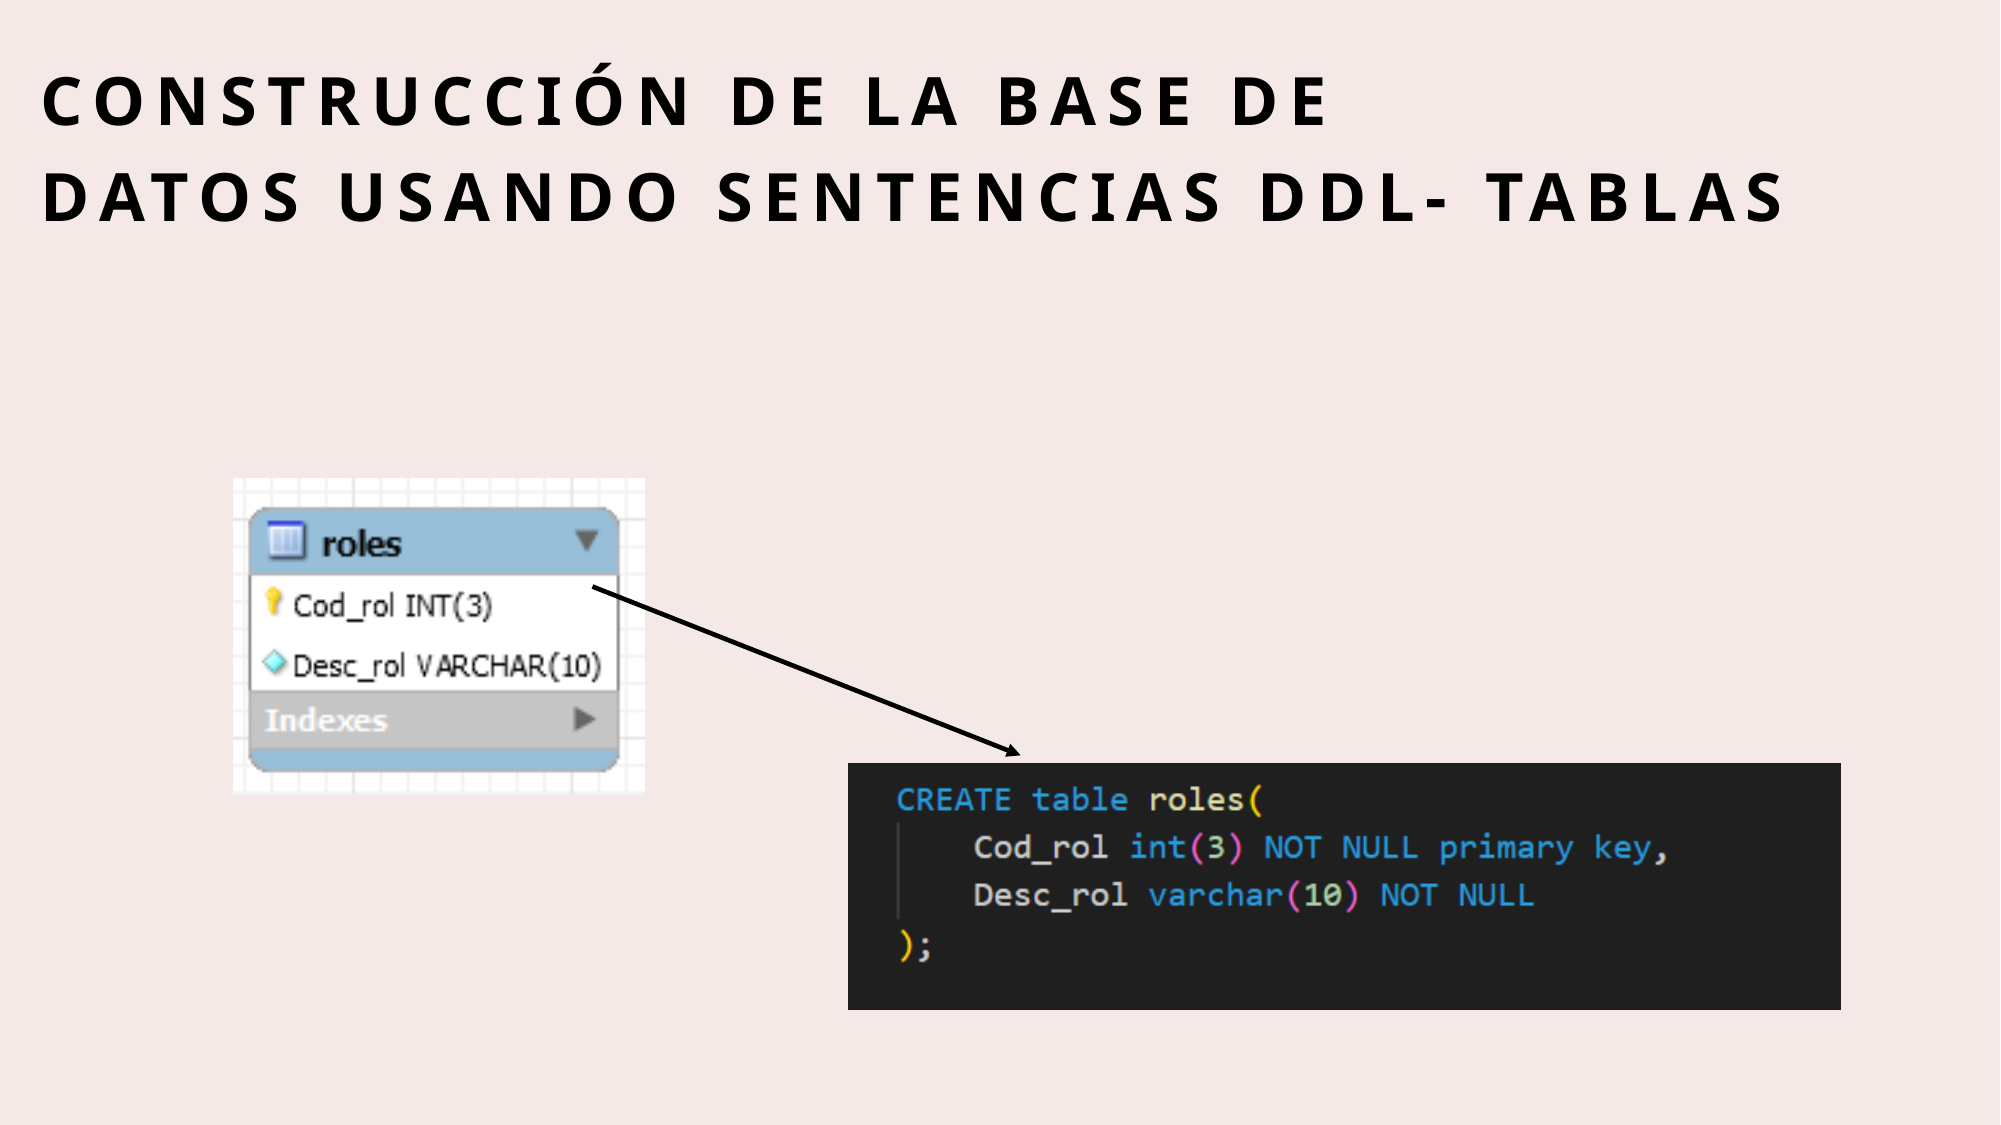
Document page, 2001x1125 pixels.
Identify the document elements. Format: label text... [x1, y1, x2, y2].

picture [847, 763, 1841, 1010]
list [233, 478, 645, 795]
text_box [592, 586, 1021, 756]
title CONSTRUCCIÓN DE LA BASE DE DATOS USANDO SENTENCIAS DDL- TABLAS [25, 31, 1975, 247]
